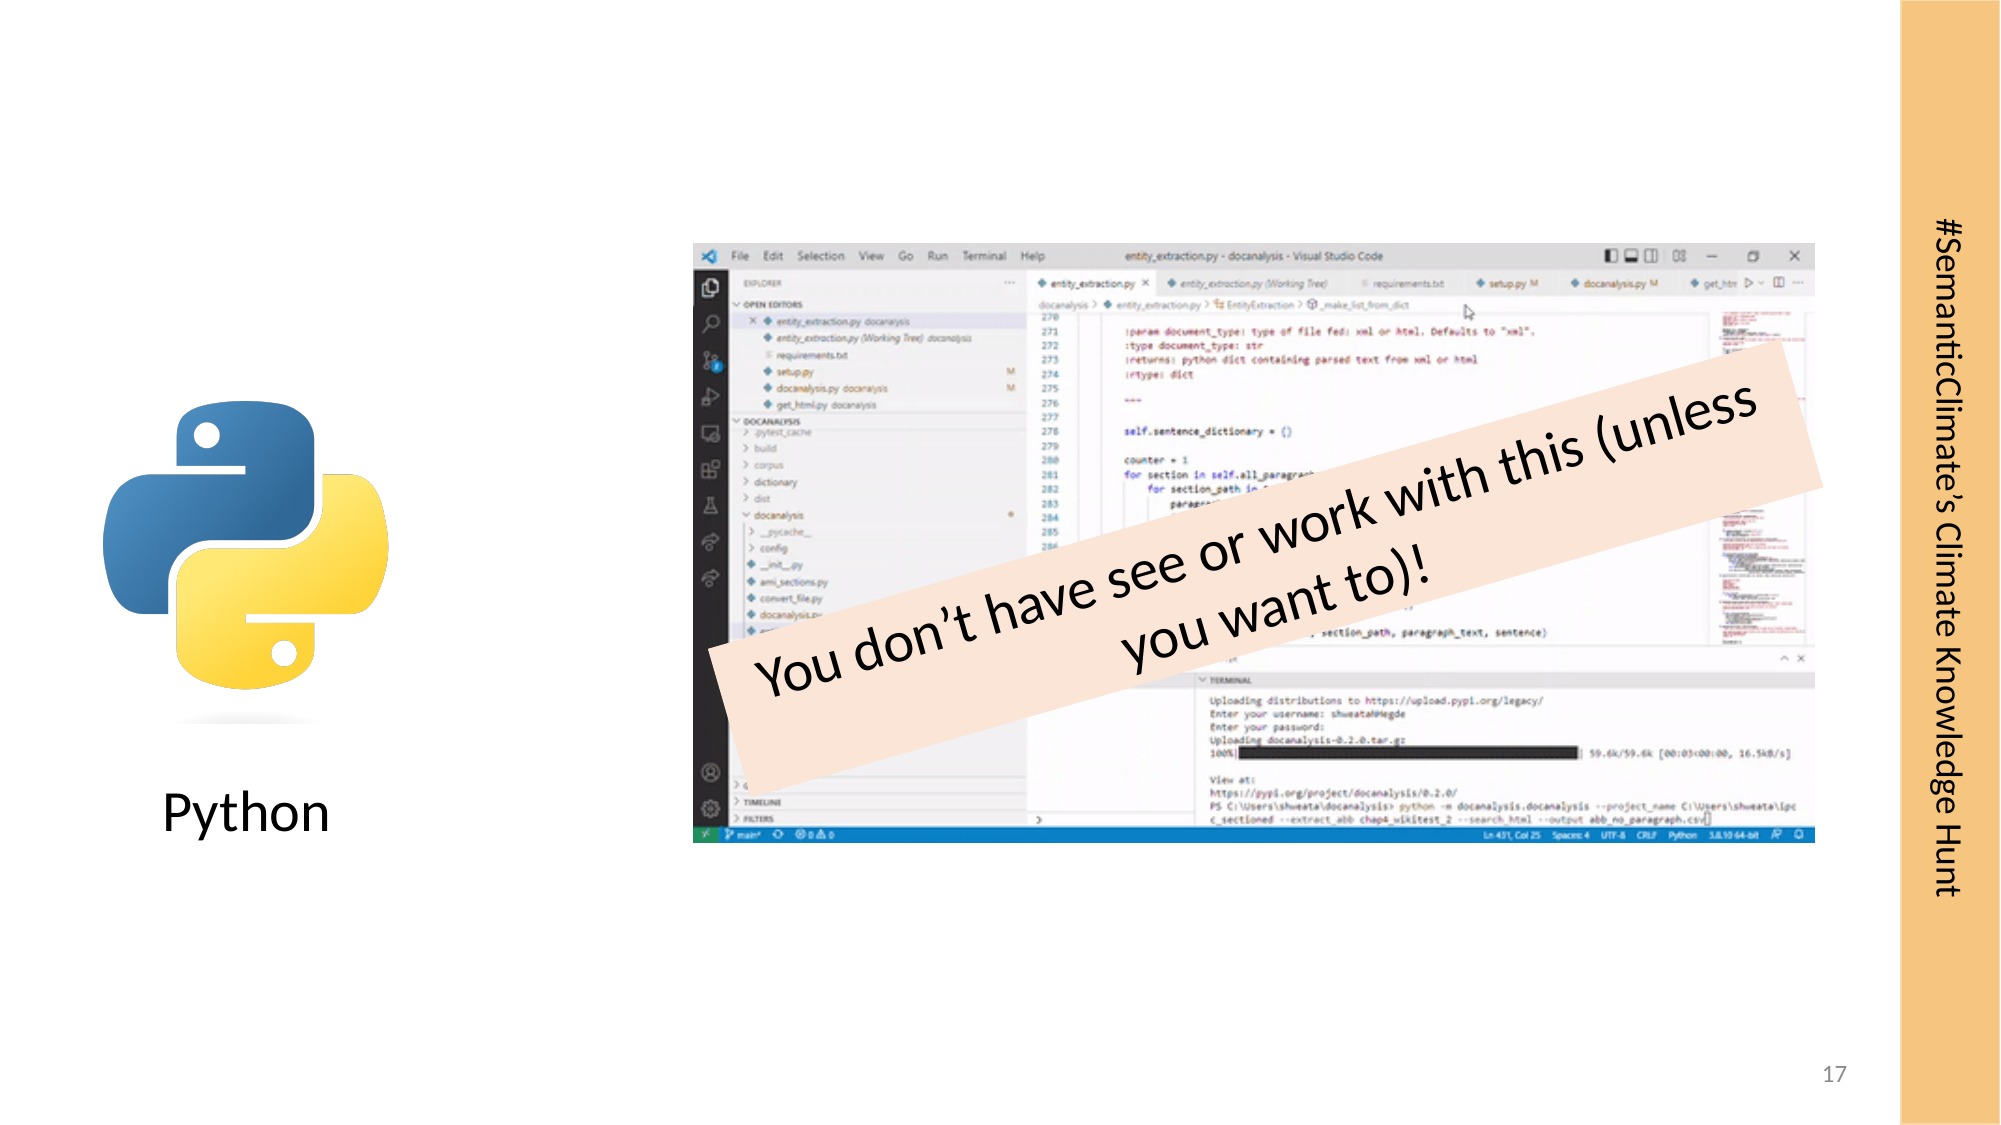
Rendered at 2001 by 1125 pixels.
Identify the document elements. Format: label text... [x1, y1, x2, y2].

picture [103, 401, 398, 724]
text_box #SemanticClimate’s Climate Knowledge Hunt [1921, 203, 1982, 1043]
picture [693, 243, 1815, 843]
text_box Python [147, 765, 354, 850]
slide_number 17 [1412, 1042, 1863, 1103]
text_box [1900, 0, 2000, 1124]
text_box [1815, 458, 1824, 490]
